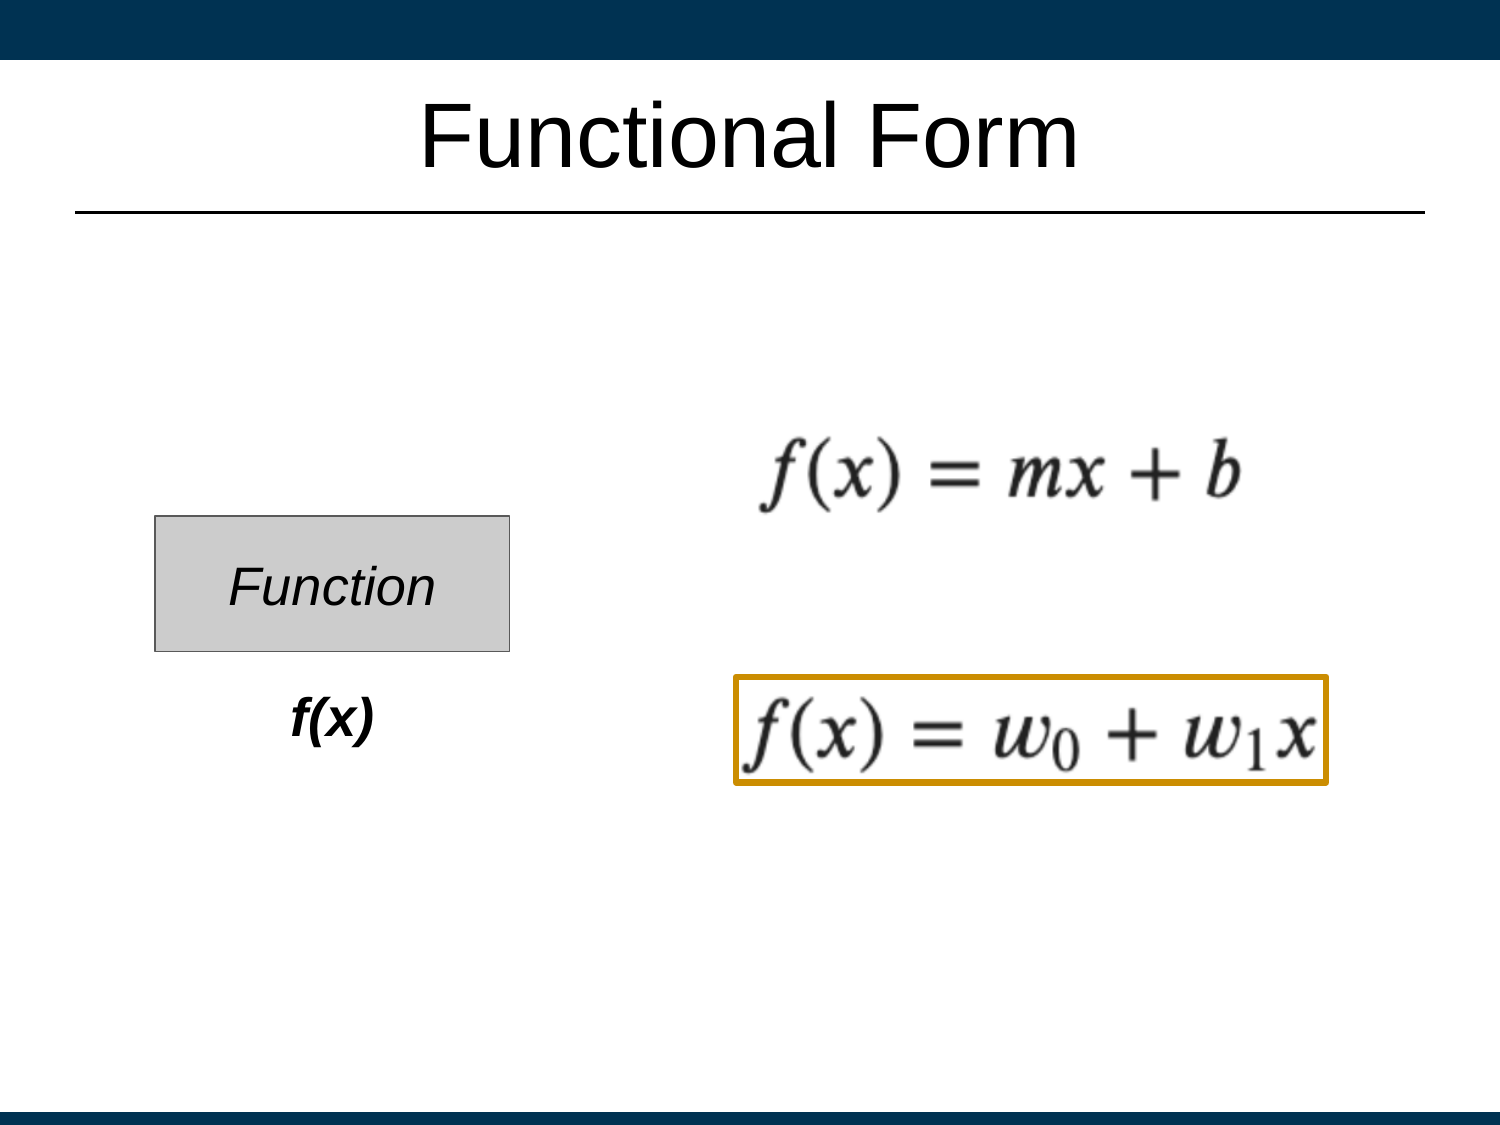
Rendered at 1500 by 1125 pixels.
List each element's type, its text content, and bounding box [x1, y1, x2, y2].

picture [738, 679, 1324, 780]
text_box Function [155, 516, 510, 652]
title Functional Form [75, 37, 1425, 225]
text_box f(x) [204, 667, 460, 780]
picture [738, 403, 1258, 530]
